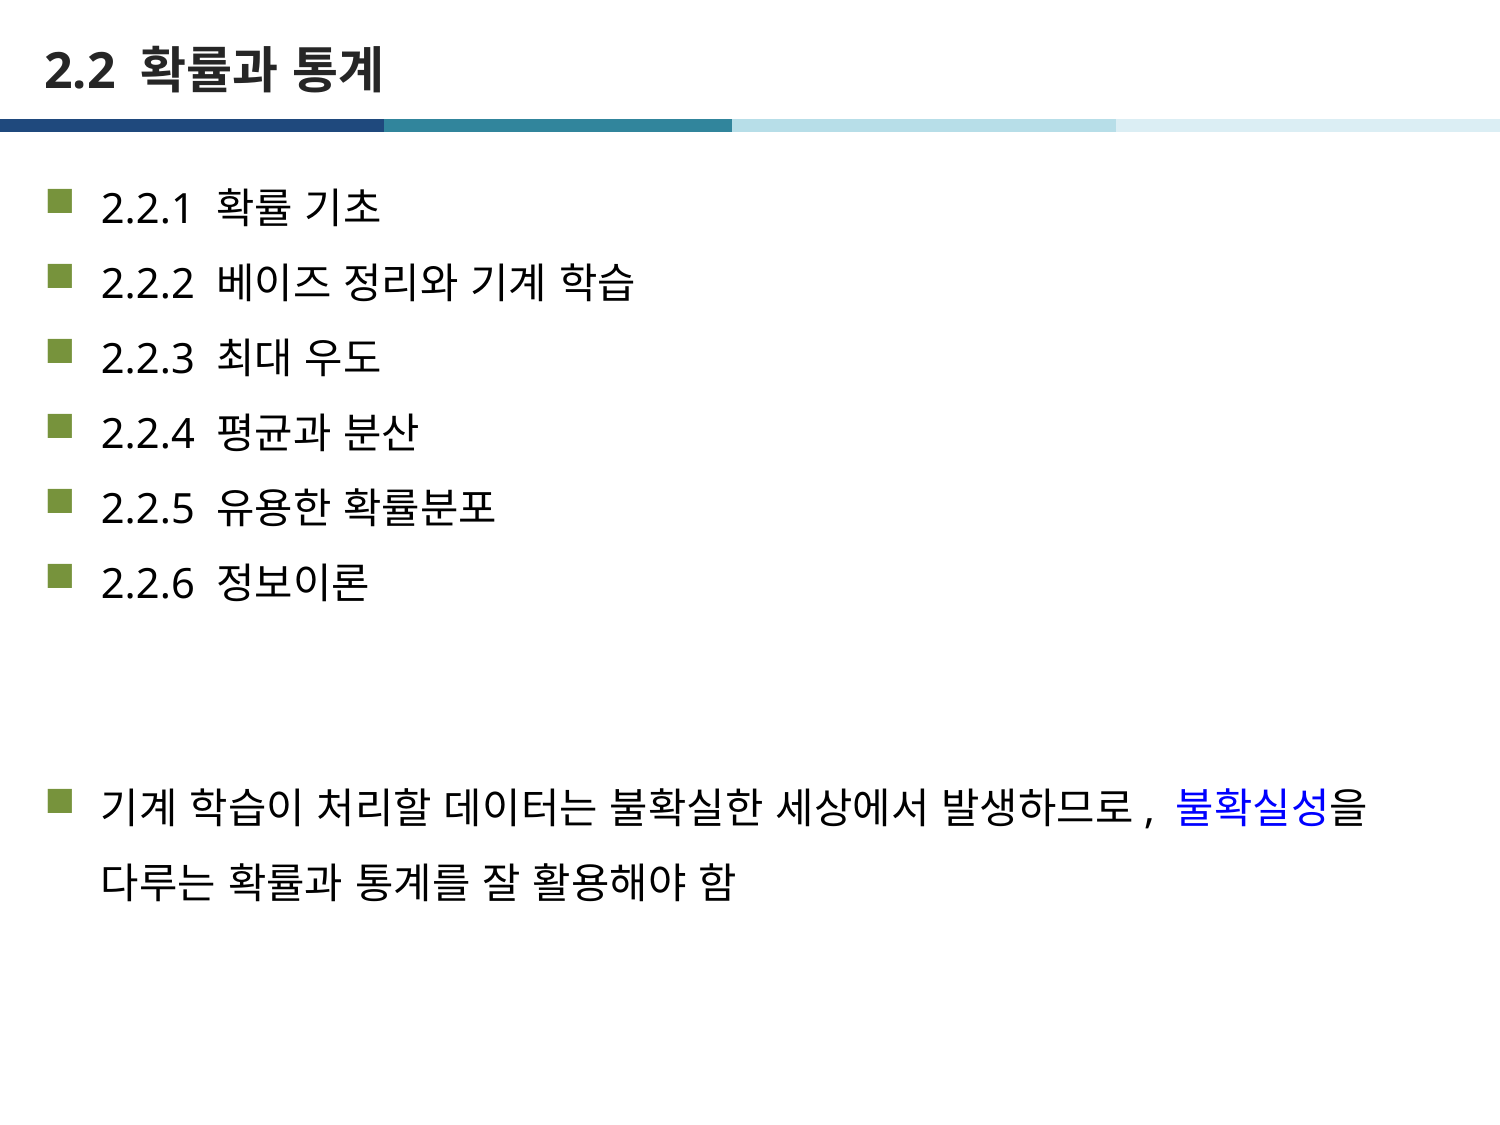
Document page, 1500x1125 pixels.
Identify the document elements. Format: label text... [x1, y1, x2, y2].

list 2.2.1 확률 기초 2.2.2 베이즈 정리와 기계 학습 2.2.3 최대 우도 2.2.4 평균과 분산 2.2.5 유용한 확률분포 2.2.6 정보이론 기계 학습이 처리할 데이터는 불확실한 세상에서 발생하므로, 불확실성을 다루는 확률과 통계를 잘 활용해야 함 [29, 148, 1471, 1083]
title 2.2 확률과 통계 [29, 23, 1270, 114]
